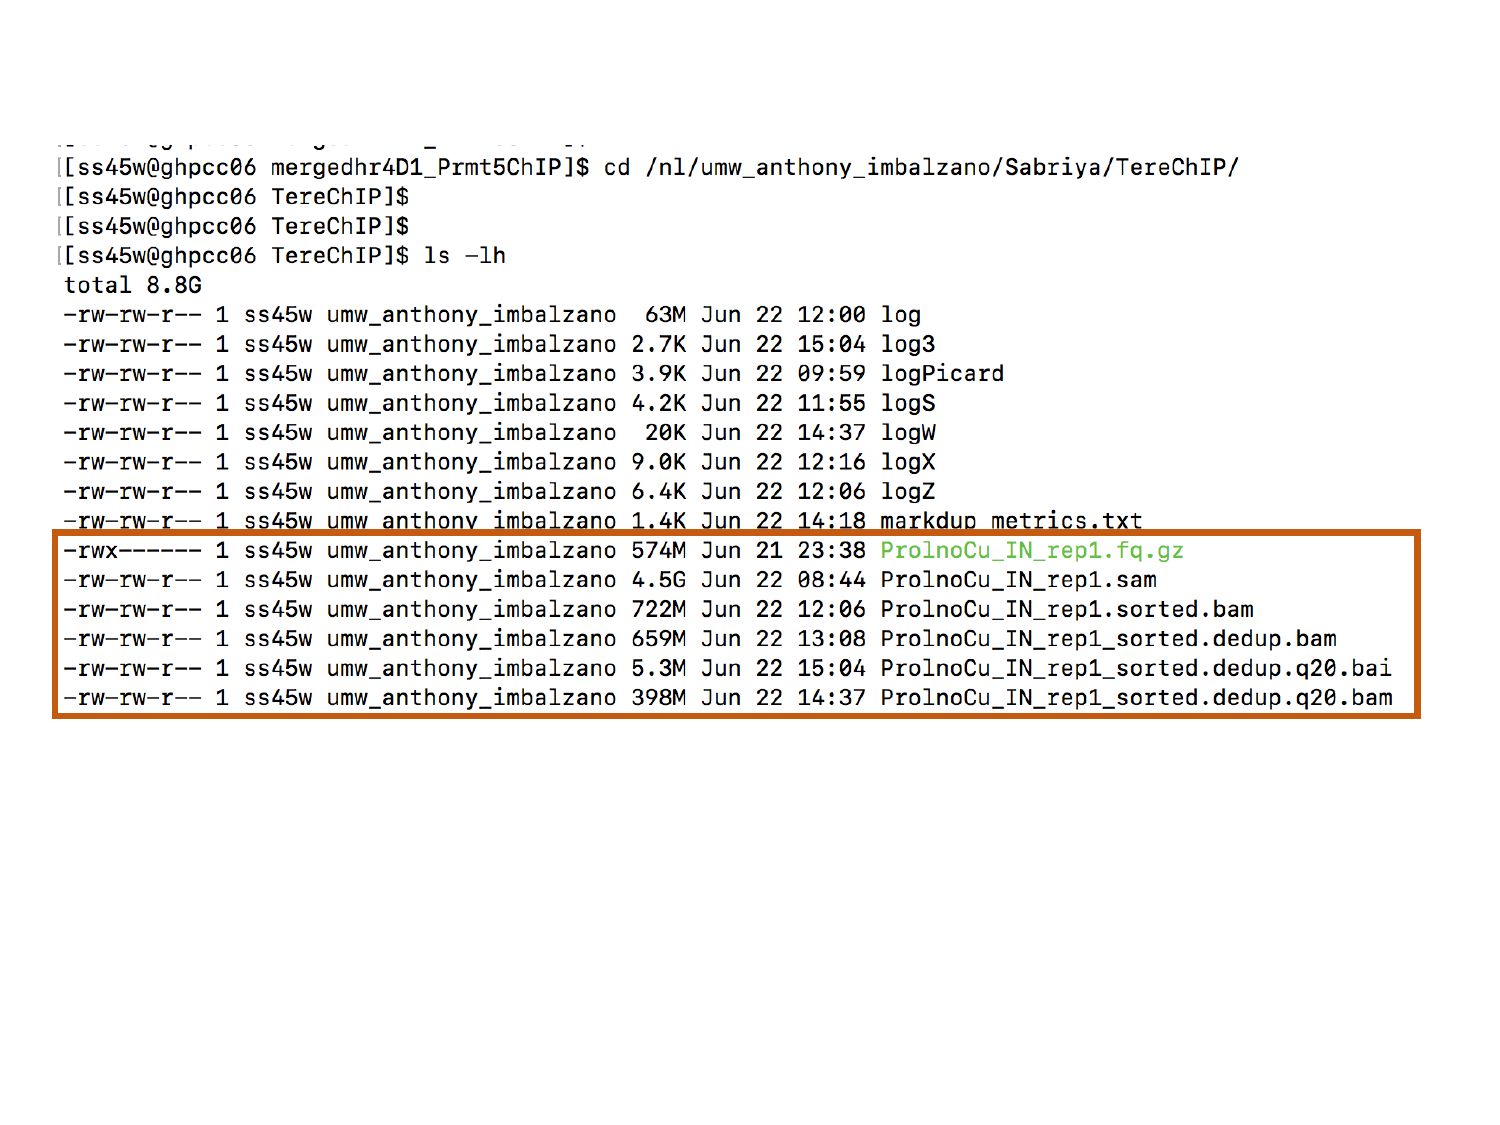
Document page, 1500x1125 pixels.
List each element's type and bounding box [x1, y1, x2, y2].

picture [54, 145, 1444, 717]
